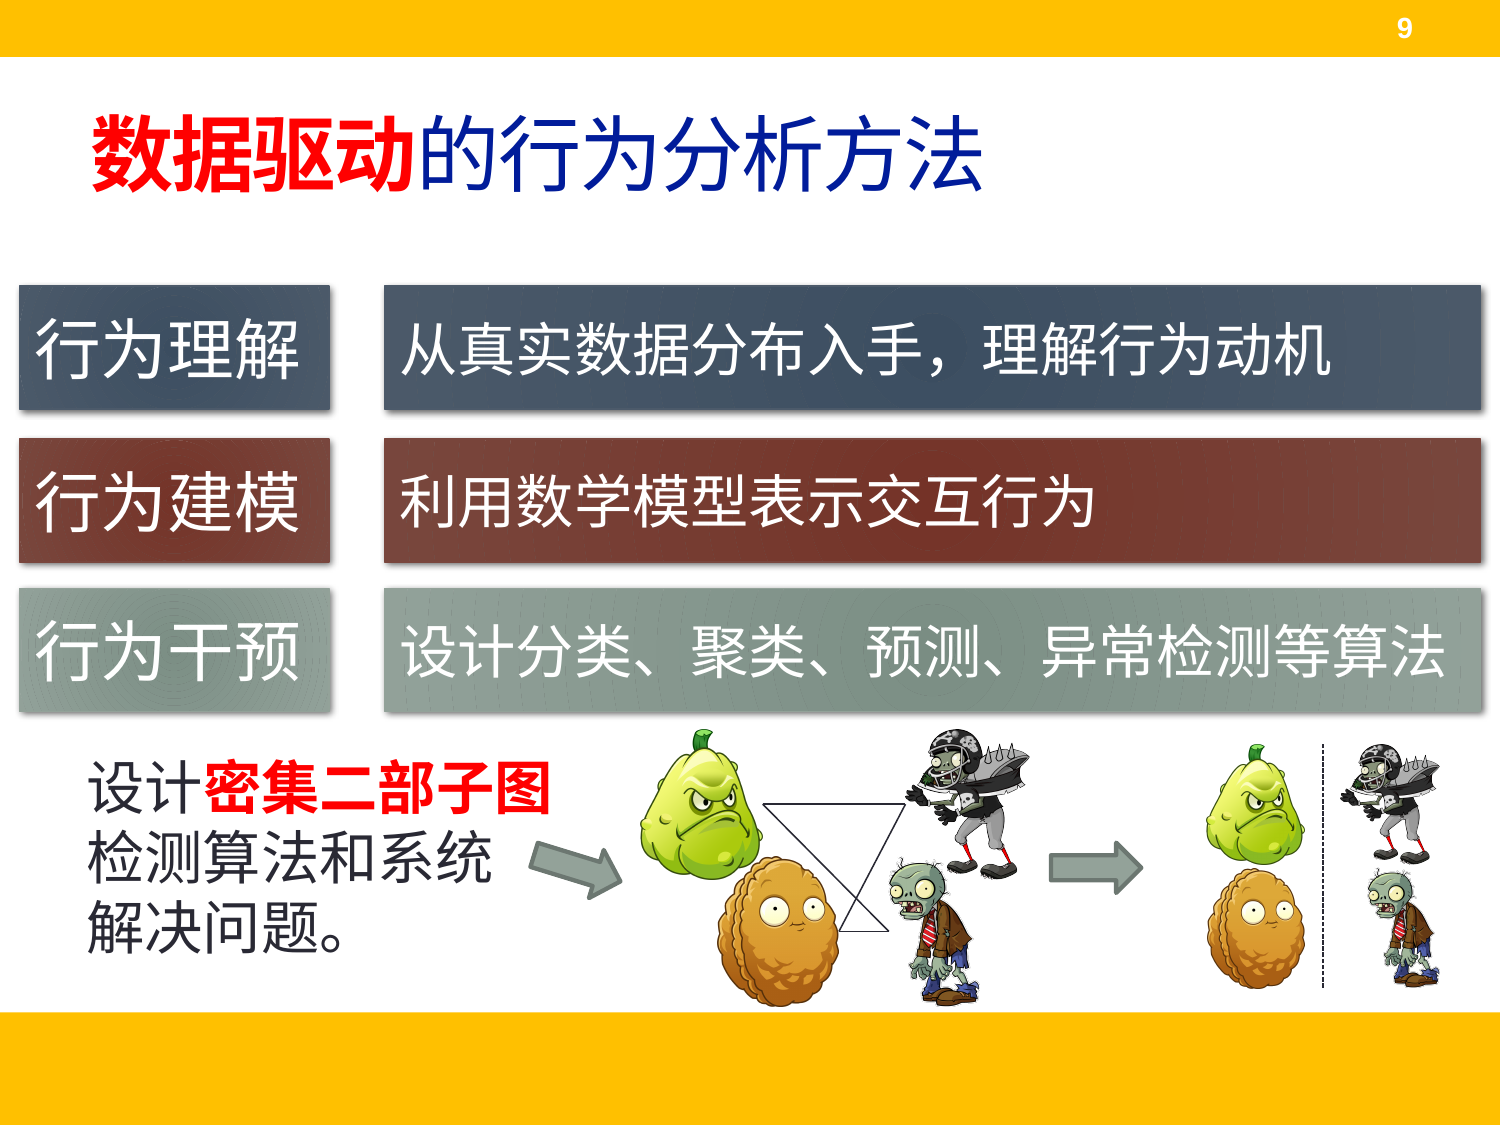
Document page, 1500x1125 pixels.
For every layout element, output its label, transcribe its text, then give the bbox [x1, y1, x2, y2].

text_box 从真实数据分布入手，理解行为动机 [384, 285, 1481, 410]
text_box 行为建模 [19, 438, 330, 563]
picture [1340, 744, 1441, 865]
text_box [838, 803, 906, 932]
picture [1206, 743, 1305, 865]
picture [888, 728, 1030, 1007]
text_box 设计分类、聚类、预测、异常检测等算法 [384, 588, 1481, 712]
text_box 利用数学模型表示交互行为 [384, 438, 1481, 563]
picture [640, 728, 840, 1007]
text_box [762, 803, 838, 932]
slide_number 9 [1381, 0, 1500, 55]
text_box [1048, 840, 1144, 895]
text_box 行为干预 [19, 588, 330, 712]
text_box 行为理解 [19, 285, 330, 410]
picture [1366, 867, 1441, 988]
picture [1206, 868, 1305, 989]
text_box [528, 840, 623, 900]
title 数据驱动的行为分析方法 [75, 71, 1425, 234]
text_box 设计密集二部子图 检测算法和系统 解决问题。 [71, 744, 568, 969]
